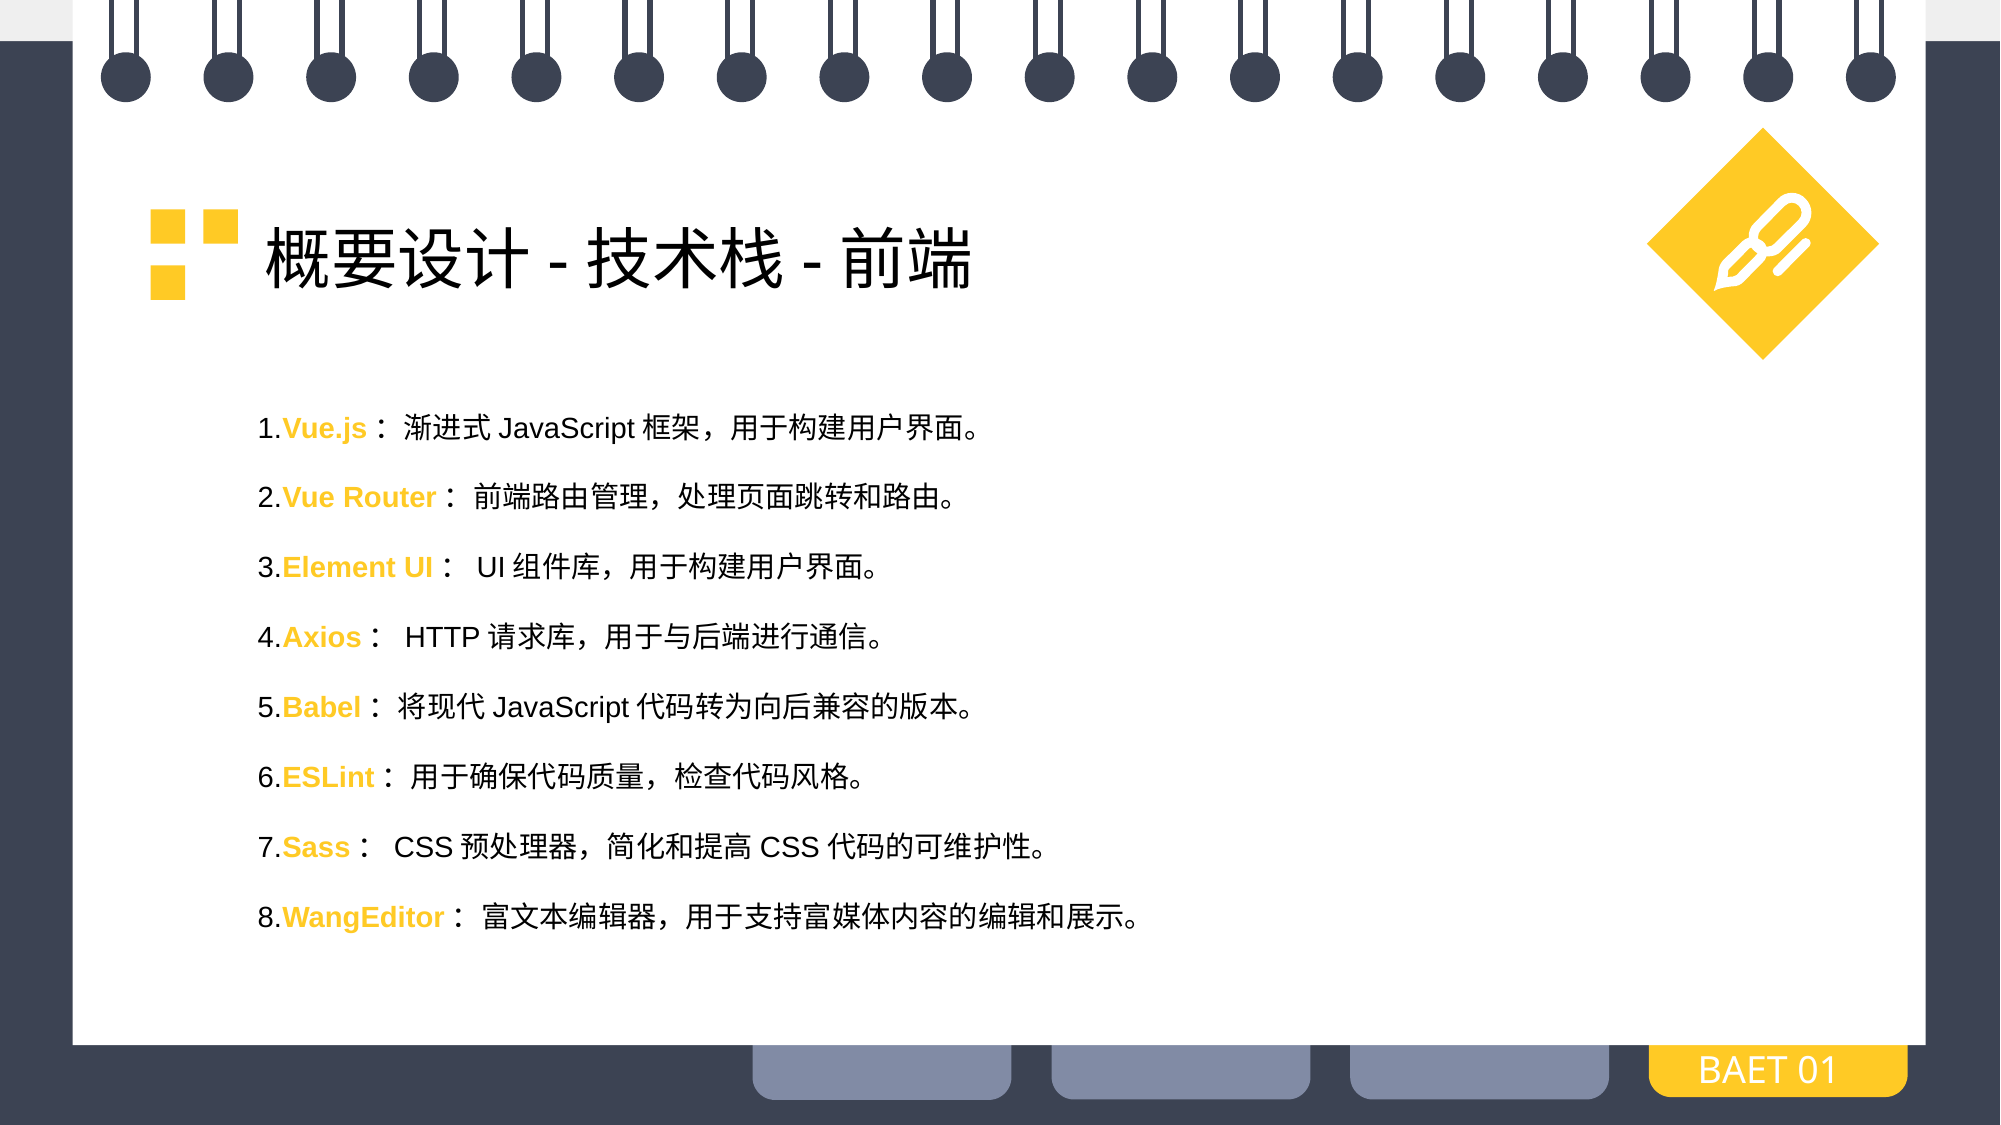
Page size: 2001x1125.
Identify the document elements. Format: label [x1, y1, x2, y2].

text_box [0, 42, 2000, 1125]
text_box [1926, 0, 2000, 42]
text_box [150, 209, 238, 300]
text_box [1646, 127, 1880, 360]
text_box [1882, 1046, 1909, 1099]
text_box [752, 1046, 1882, 1100]
text_box [72, 0, 1926, 1046]
text_box [0, 0, 72, 42]
